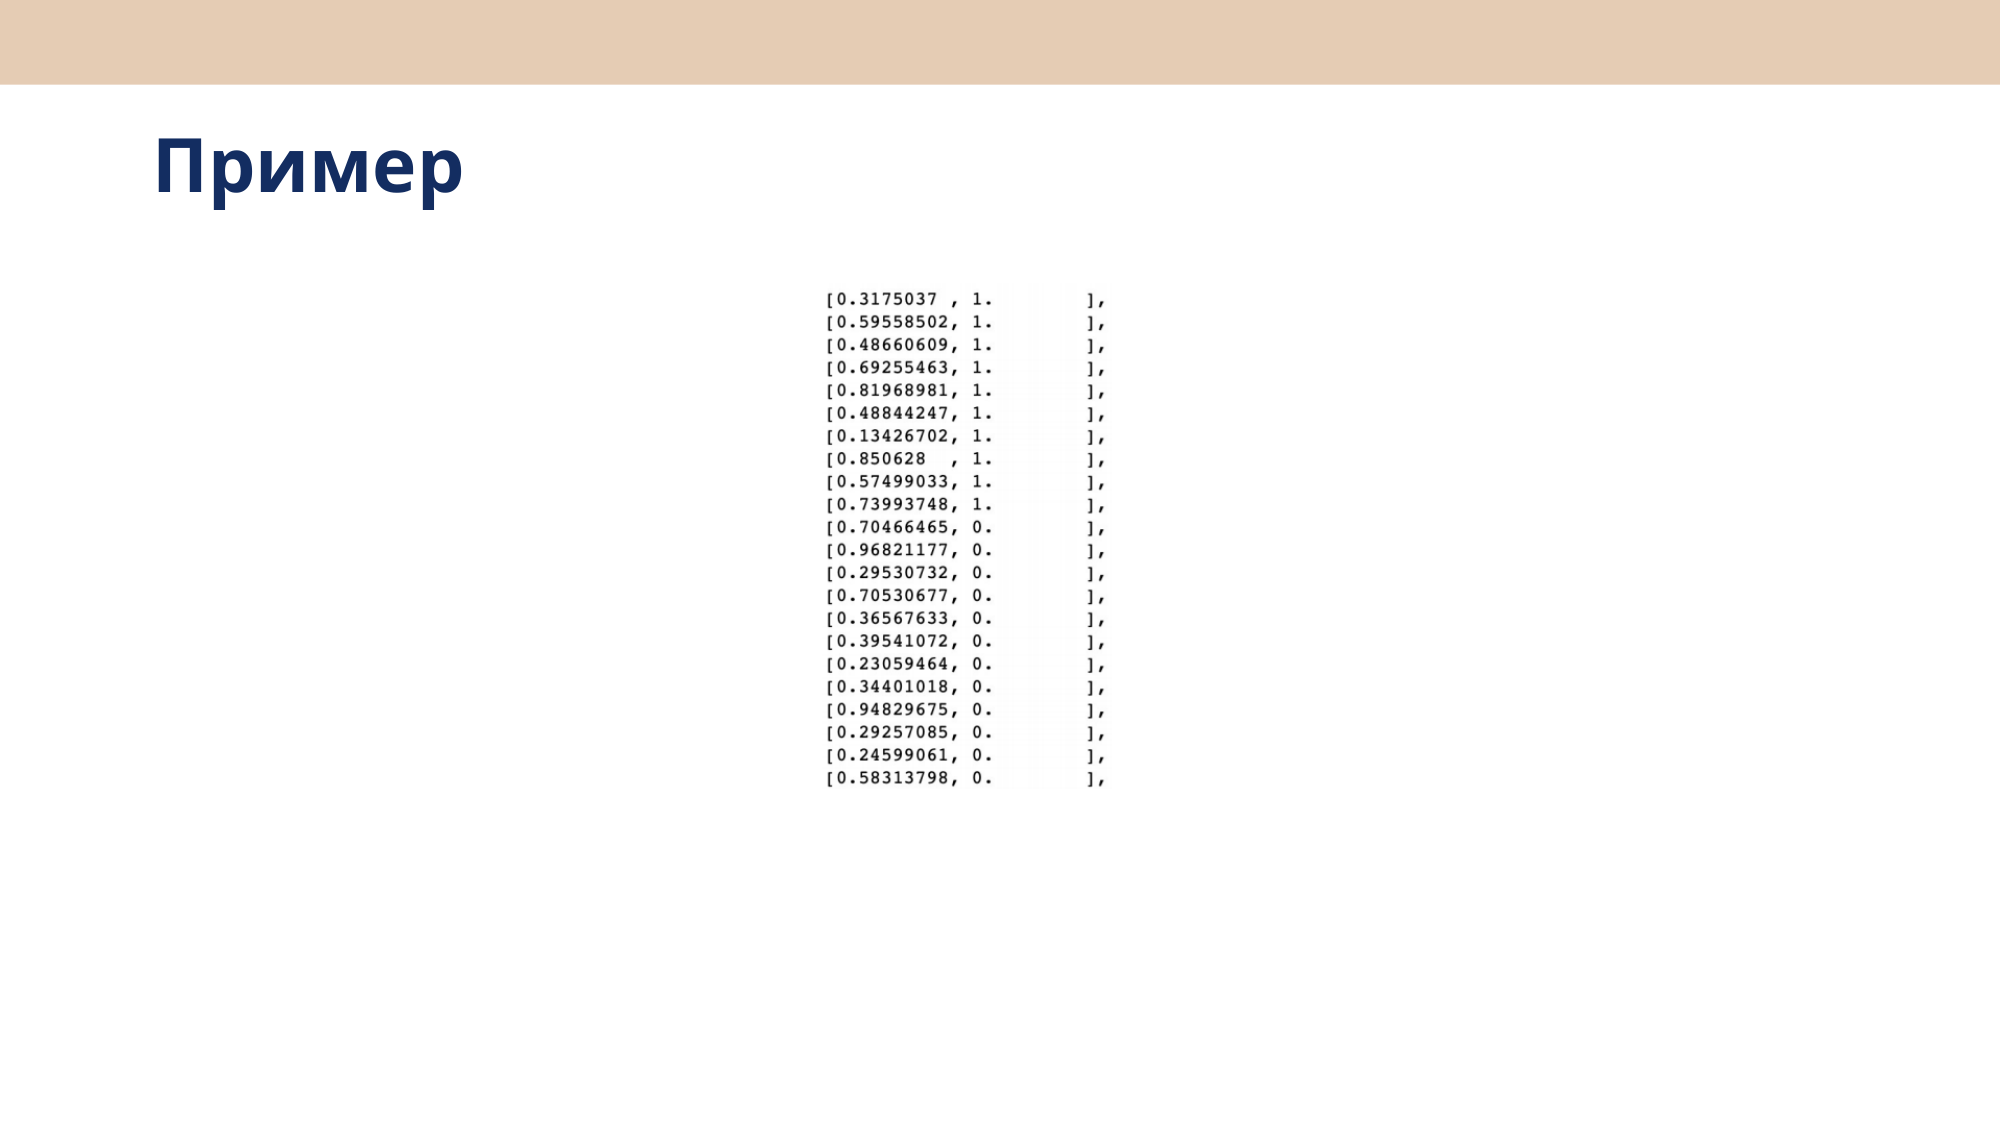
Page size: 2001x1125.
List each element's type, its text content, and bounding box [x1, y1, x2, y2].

title Пример [137, 59, 1863, 278]
picture [762, 254, 1238, 871]
